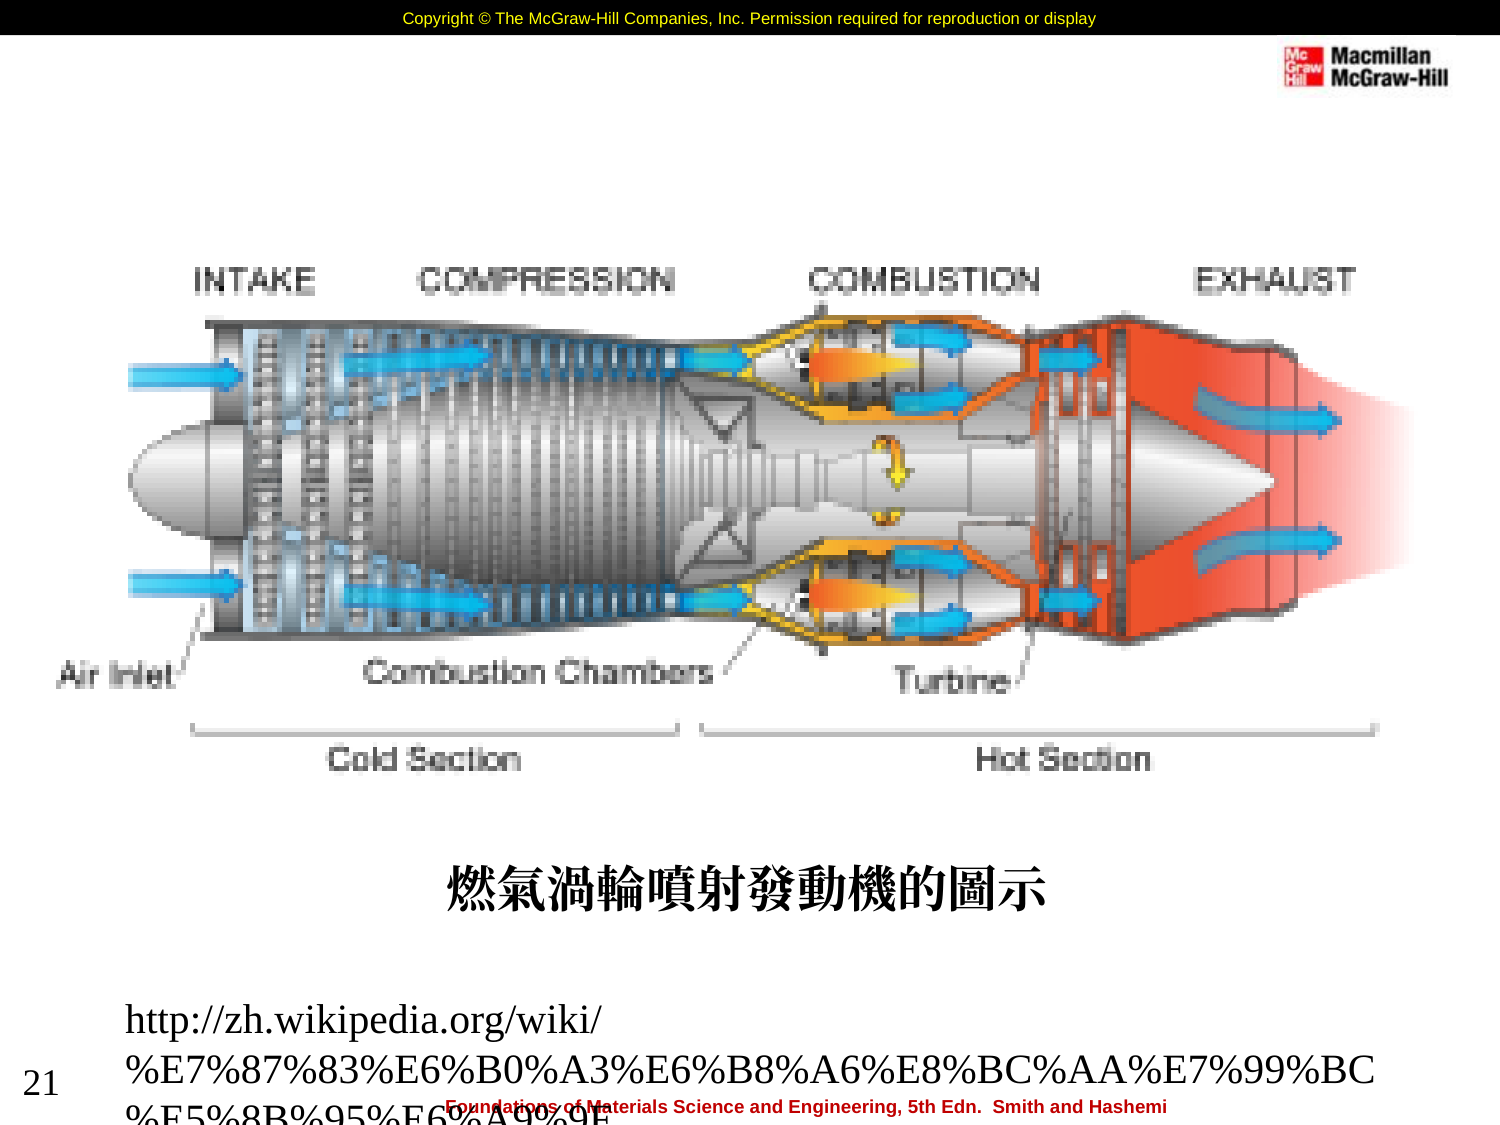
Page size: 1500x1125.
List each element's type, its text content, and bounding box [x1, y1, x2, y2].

text_box 燃氣渦輪噴射發動機的圖示 [431, 849, 1068, 925]
slide_number ‹#› [0, 1050, 75, 1125]
text_box http://zh.wikipedia.org/wiki/%E7%87%83%E6%B0%A3%E6%B8%A6%E8%BC%AA%E7%99%BC%E5%8B%95%E6%A9%9F [110, 983, 1459, 1125]
picture [23, 224, 1462, 801]
picture [1277, 35, 1456, 98]
